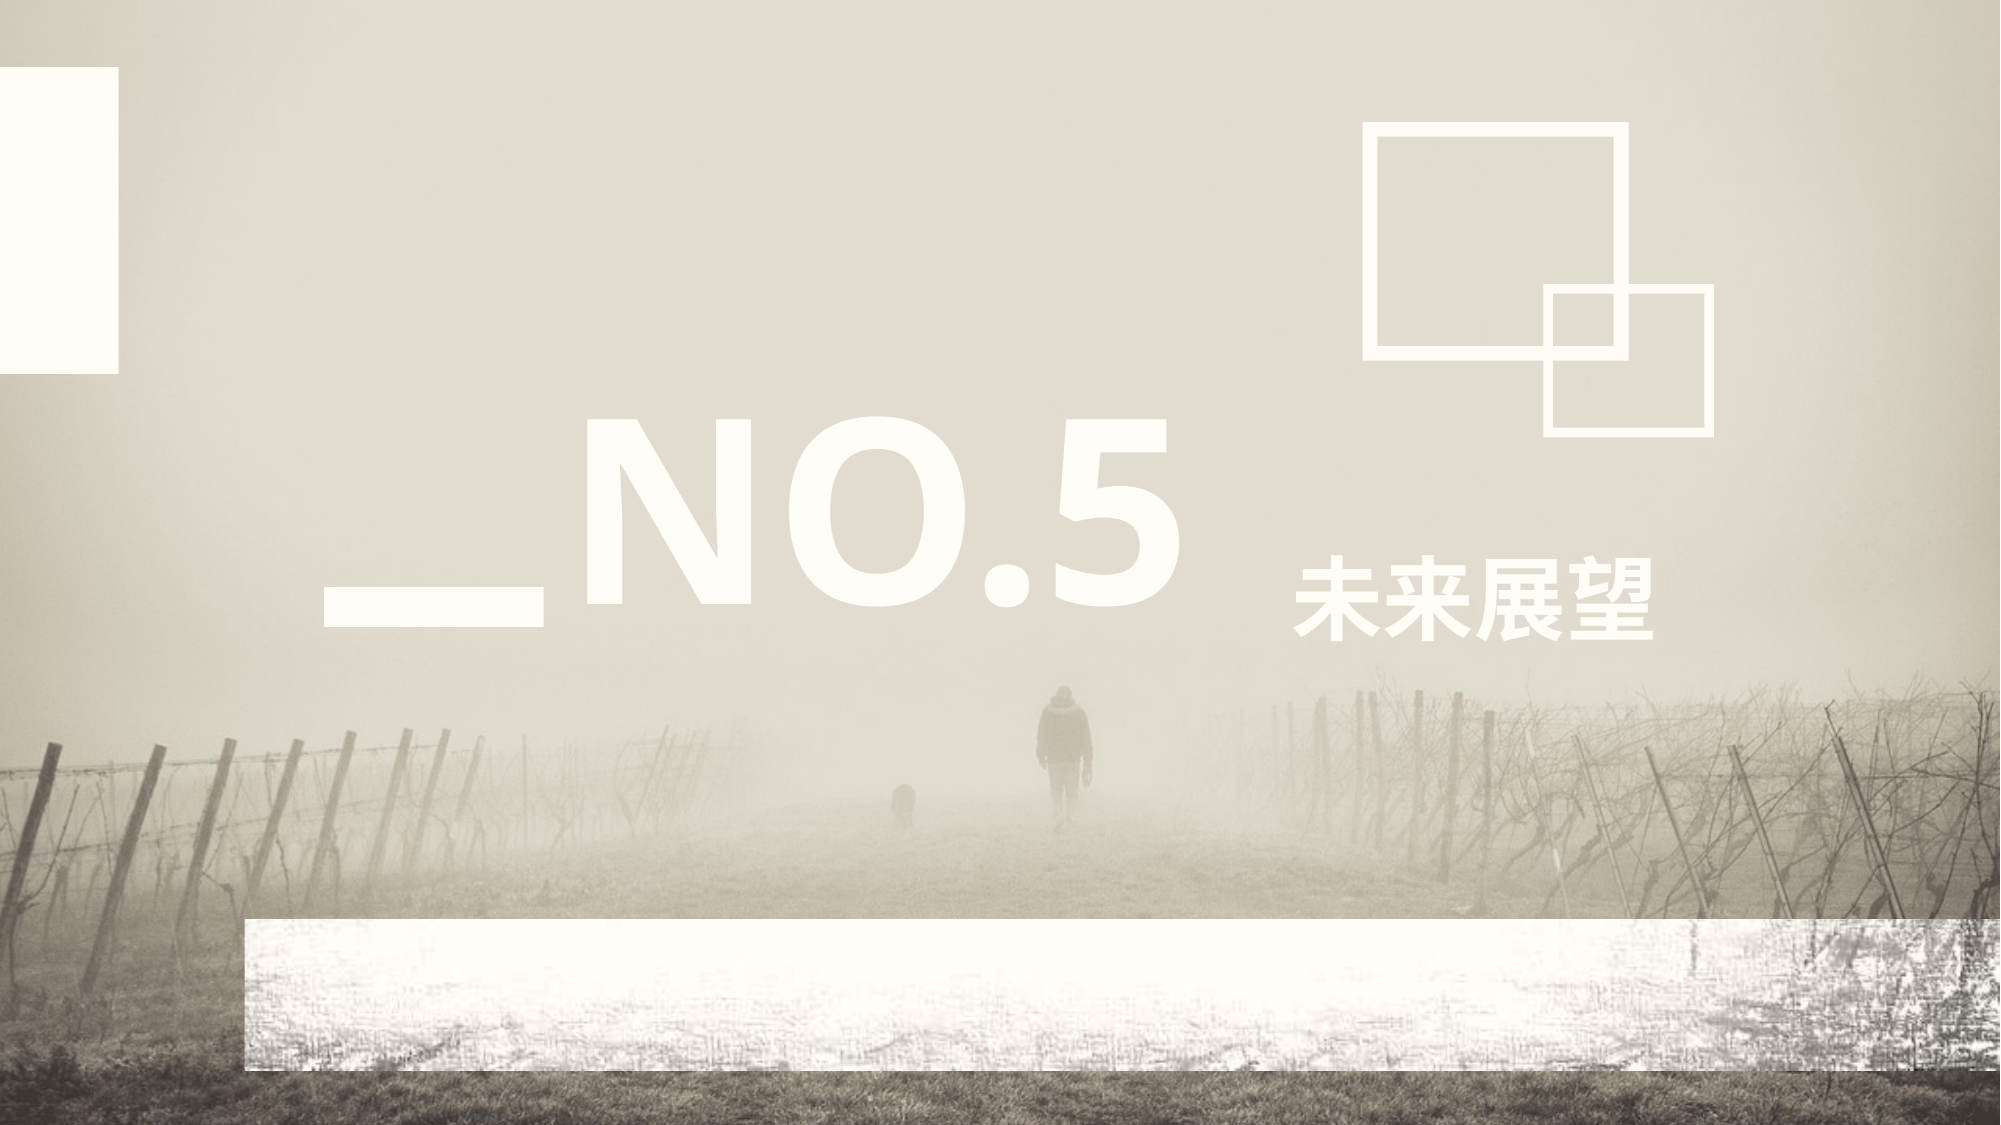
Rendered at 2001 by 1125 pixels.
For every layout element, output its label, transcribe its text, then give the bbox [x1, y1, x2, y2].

picture [0, 0, 2000, 1125]
text_box 未来展望 [1276, 501, 1803, 659]
list NO.5 [549, 373, 1354, 670]
